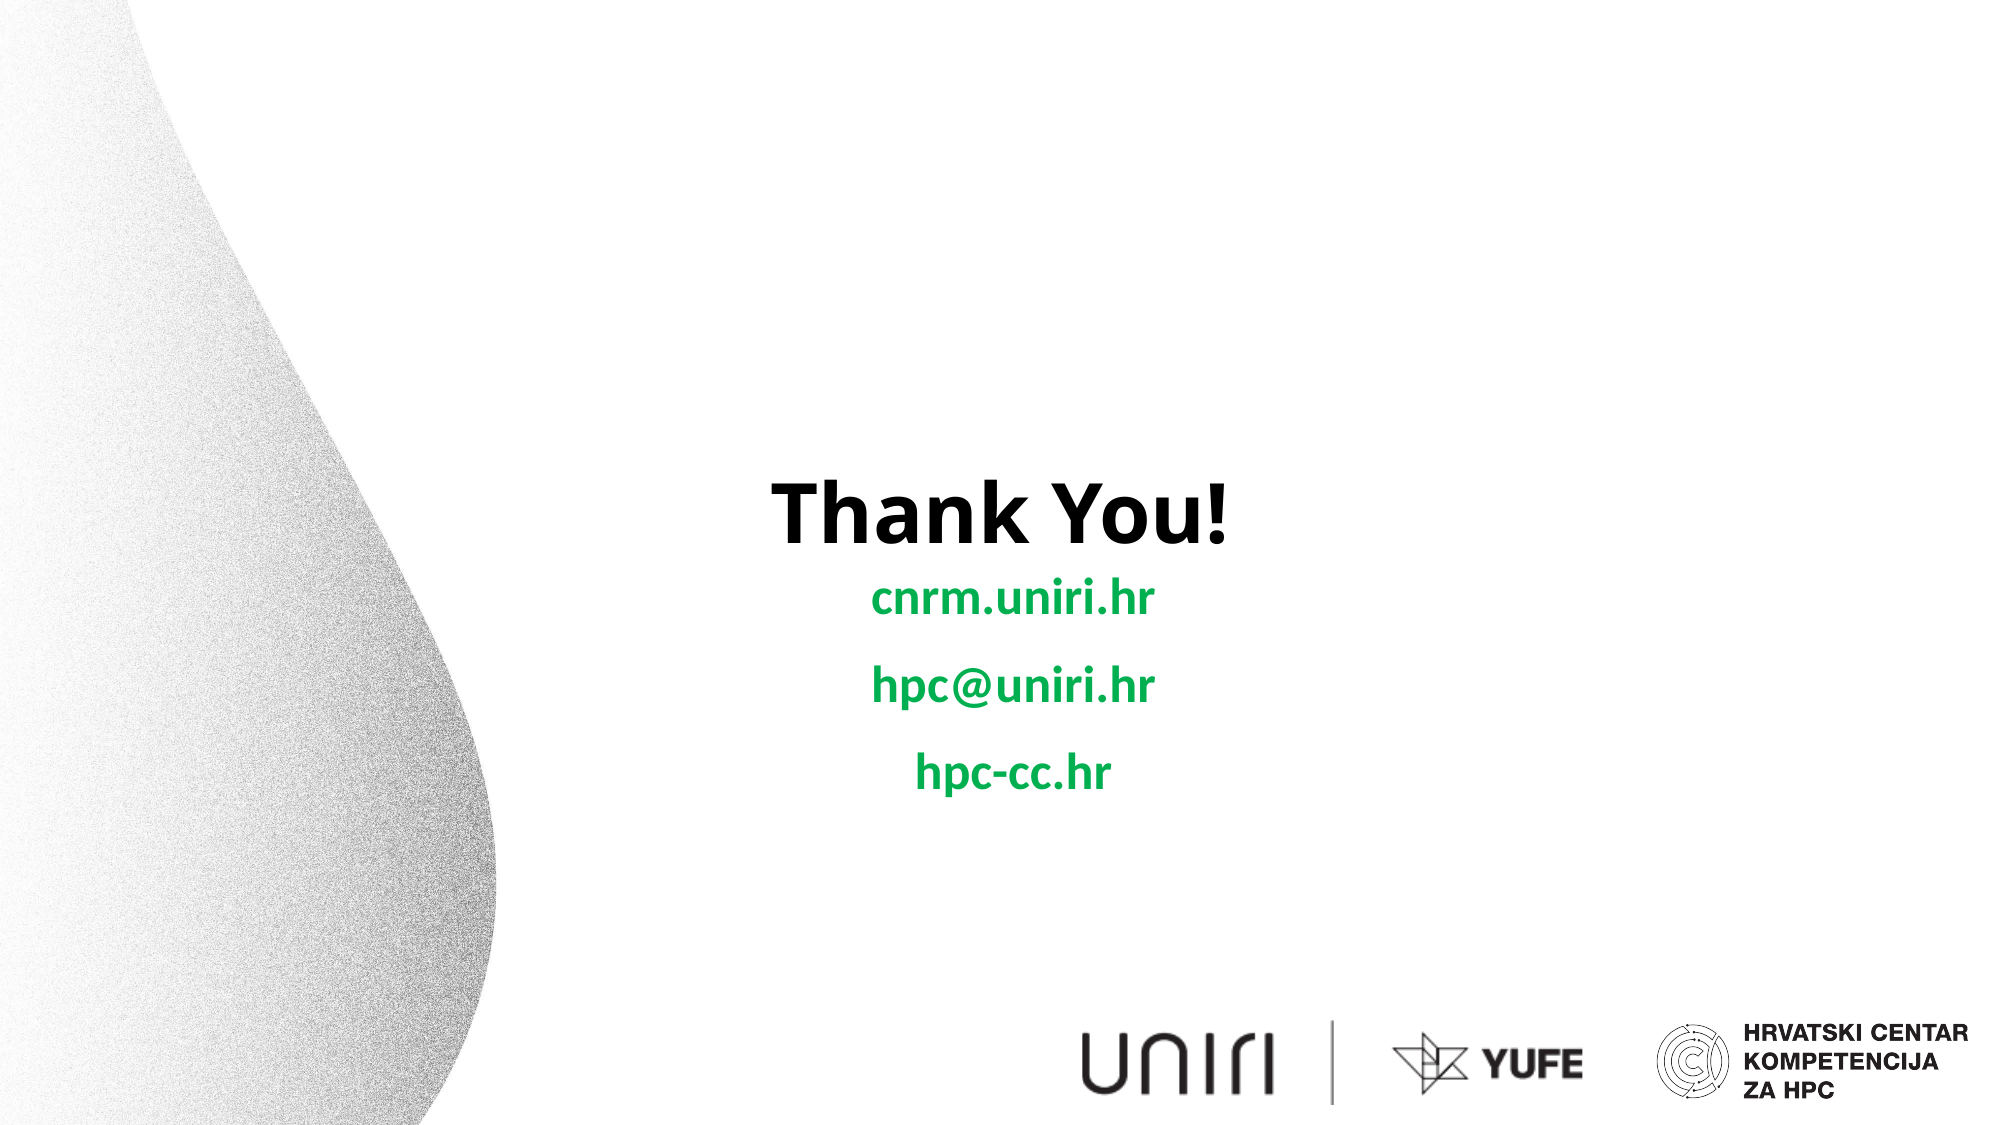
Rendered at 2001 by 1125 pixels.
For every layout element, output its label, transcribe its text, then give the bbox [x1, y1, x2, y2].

picture [1634, 1002, 2000, 1122]
picture [0, 0, 509, 1125]
text_box cnrm.uniri.hr hpc@uniri.hr hpc-cc.hr [437, 760, 1590, 1125]
text_box Thank You! [410, 365, 1590, 760]
